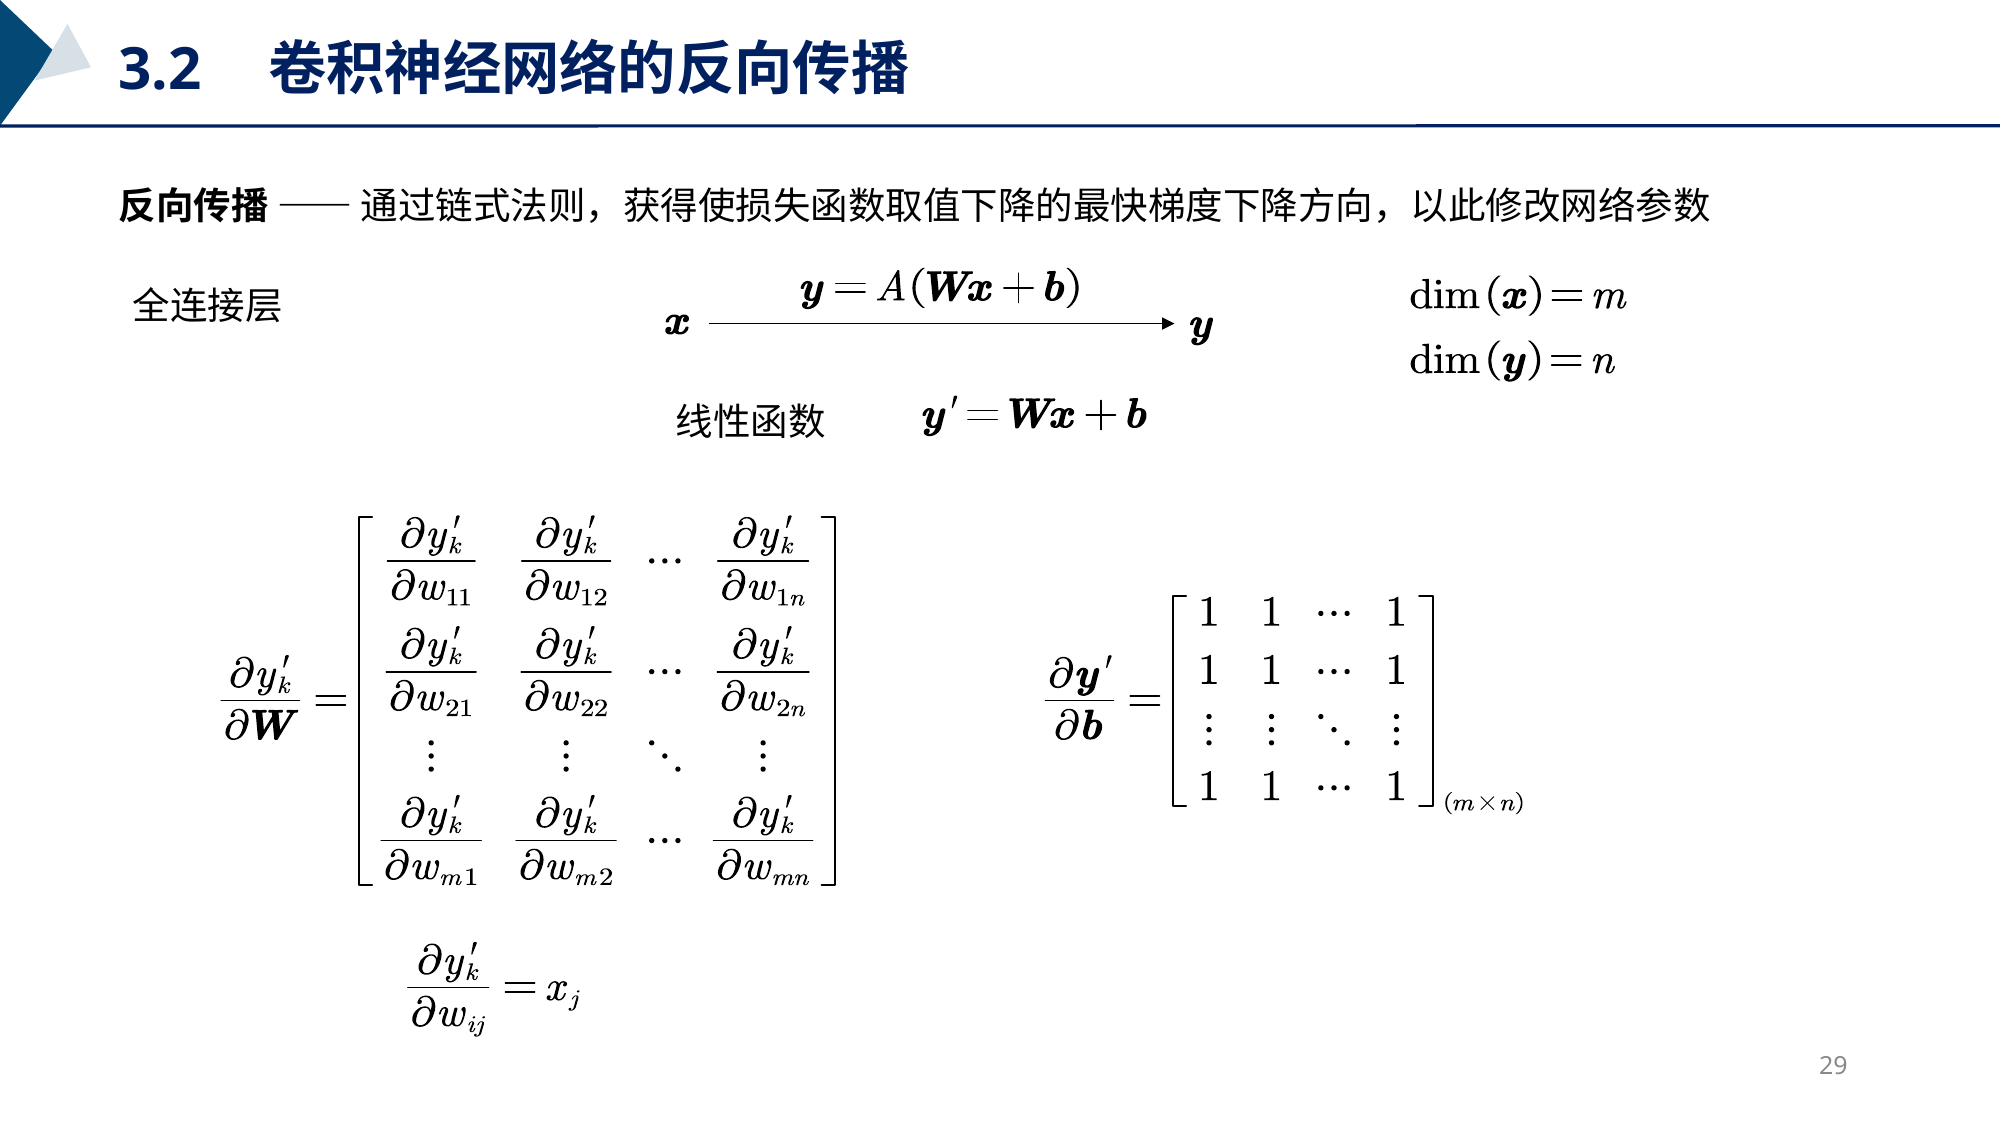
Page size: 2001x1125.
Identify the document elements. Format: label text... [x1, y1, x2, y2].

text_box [661, 296, 698, 351]
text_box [1185, 299, 1222, 354]
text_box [212, 505, 846, 898]
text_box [661, 368, 1186, 445]
text_box 反向传播 —— 通过链式法则，获得使损失函数取值下降的最快梯度下降方向，以此修改网络参数 [103, 129, 1850, 234]
text_box 全连接层 [117, 251, 1428, 447]
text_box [398, 936, 588, 1043]
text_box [1406, 269, 1635, 391]
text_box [1036, 584, 1531, 822]
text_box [0, 0, 91, 125]
text_box 29 [1412, 1042, 1863, 1103]
text_box 3.2 卷积神经网络的反向传播 [103, 23, 1285, 109]
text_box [796, 261, 1087, 319]
